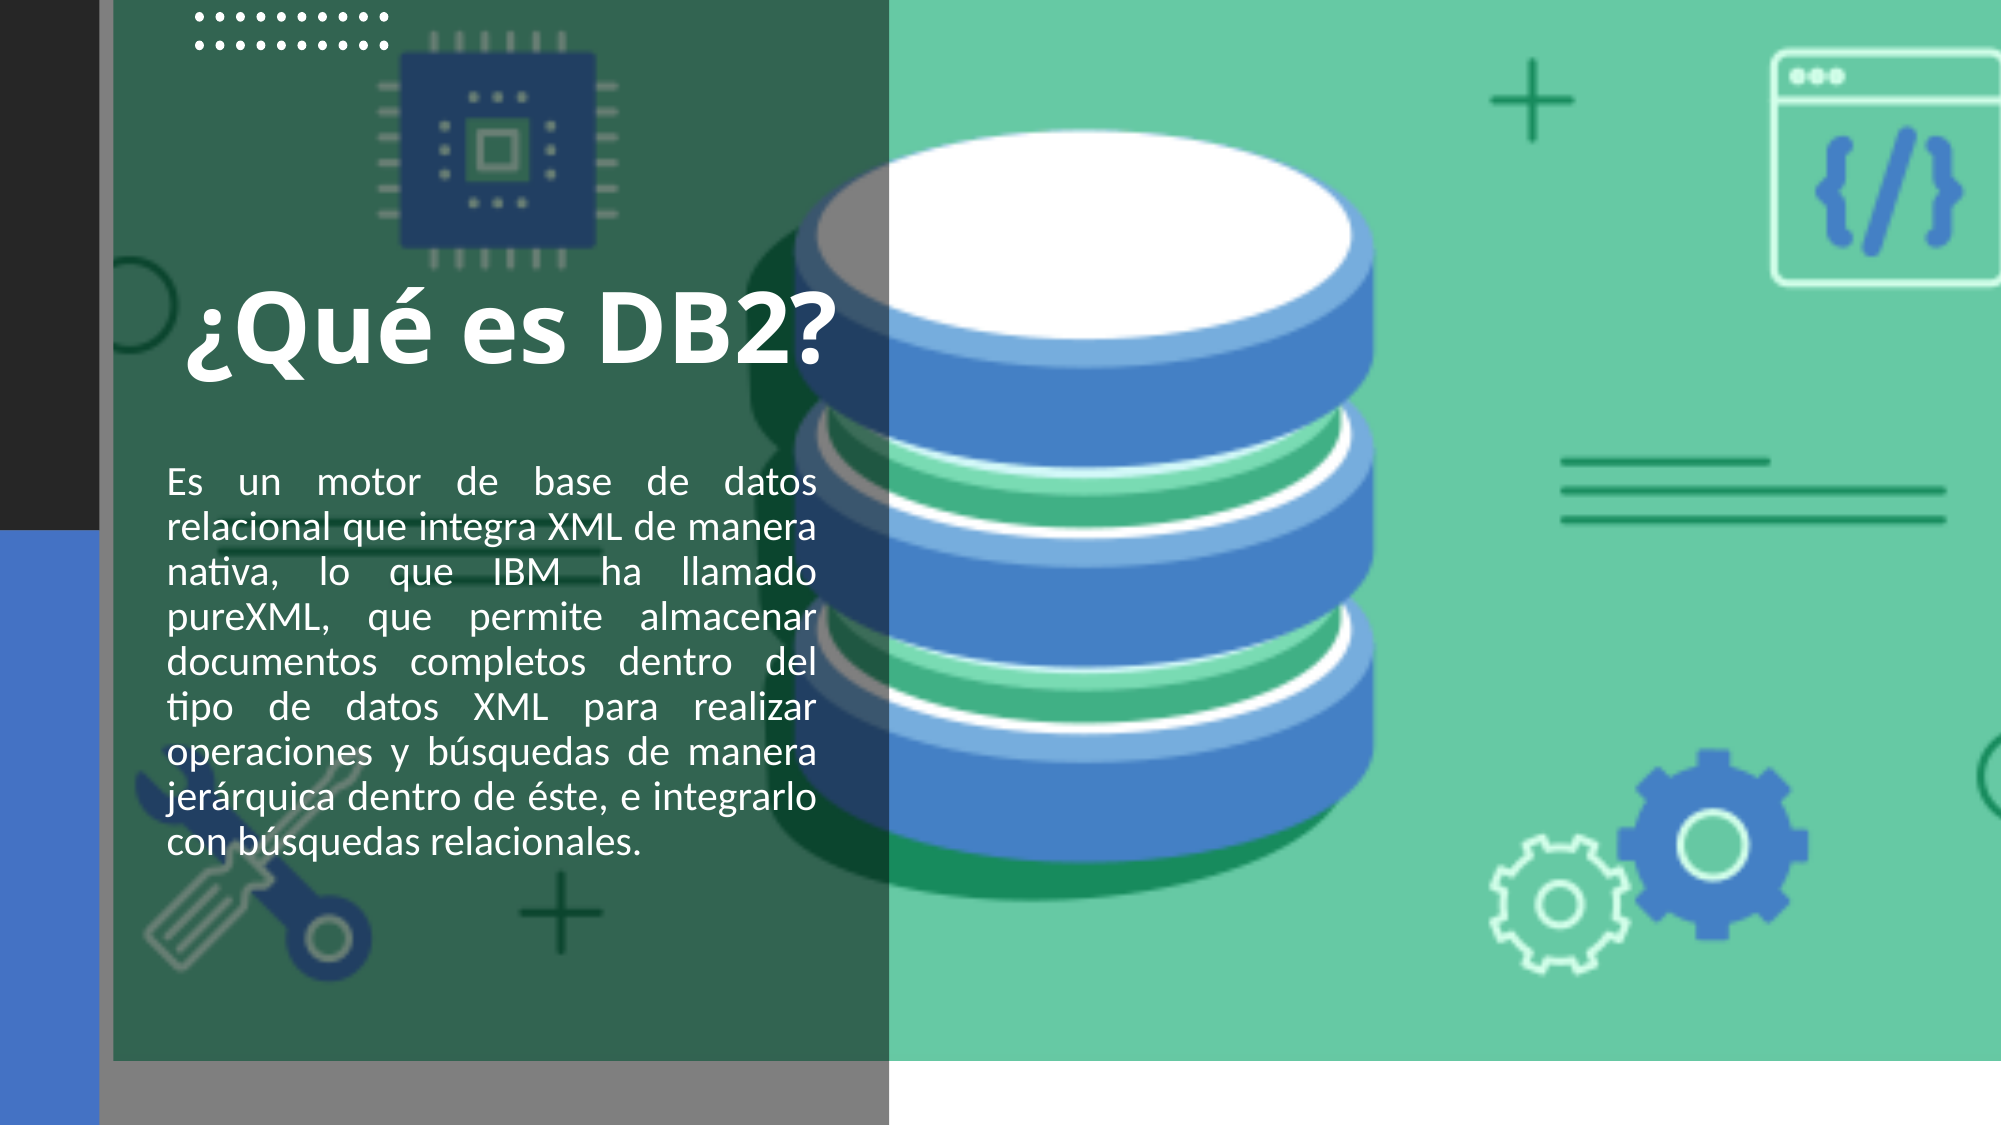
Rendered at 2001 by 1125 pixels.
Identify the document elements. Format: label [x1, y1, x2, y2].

text_box [100, 0, 890, 1125]
text_box [0, 0, 100, 529]
text_box [890, 1061, 2000, 1125]
text_box [194, 11, 389, 51]
picture [113, 0, 2001, 1061]
text_box [0, 529, 100, 1125]
